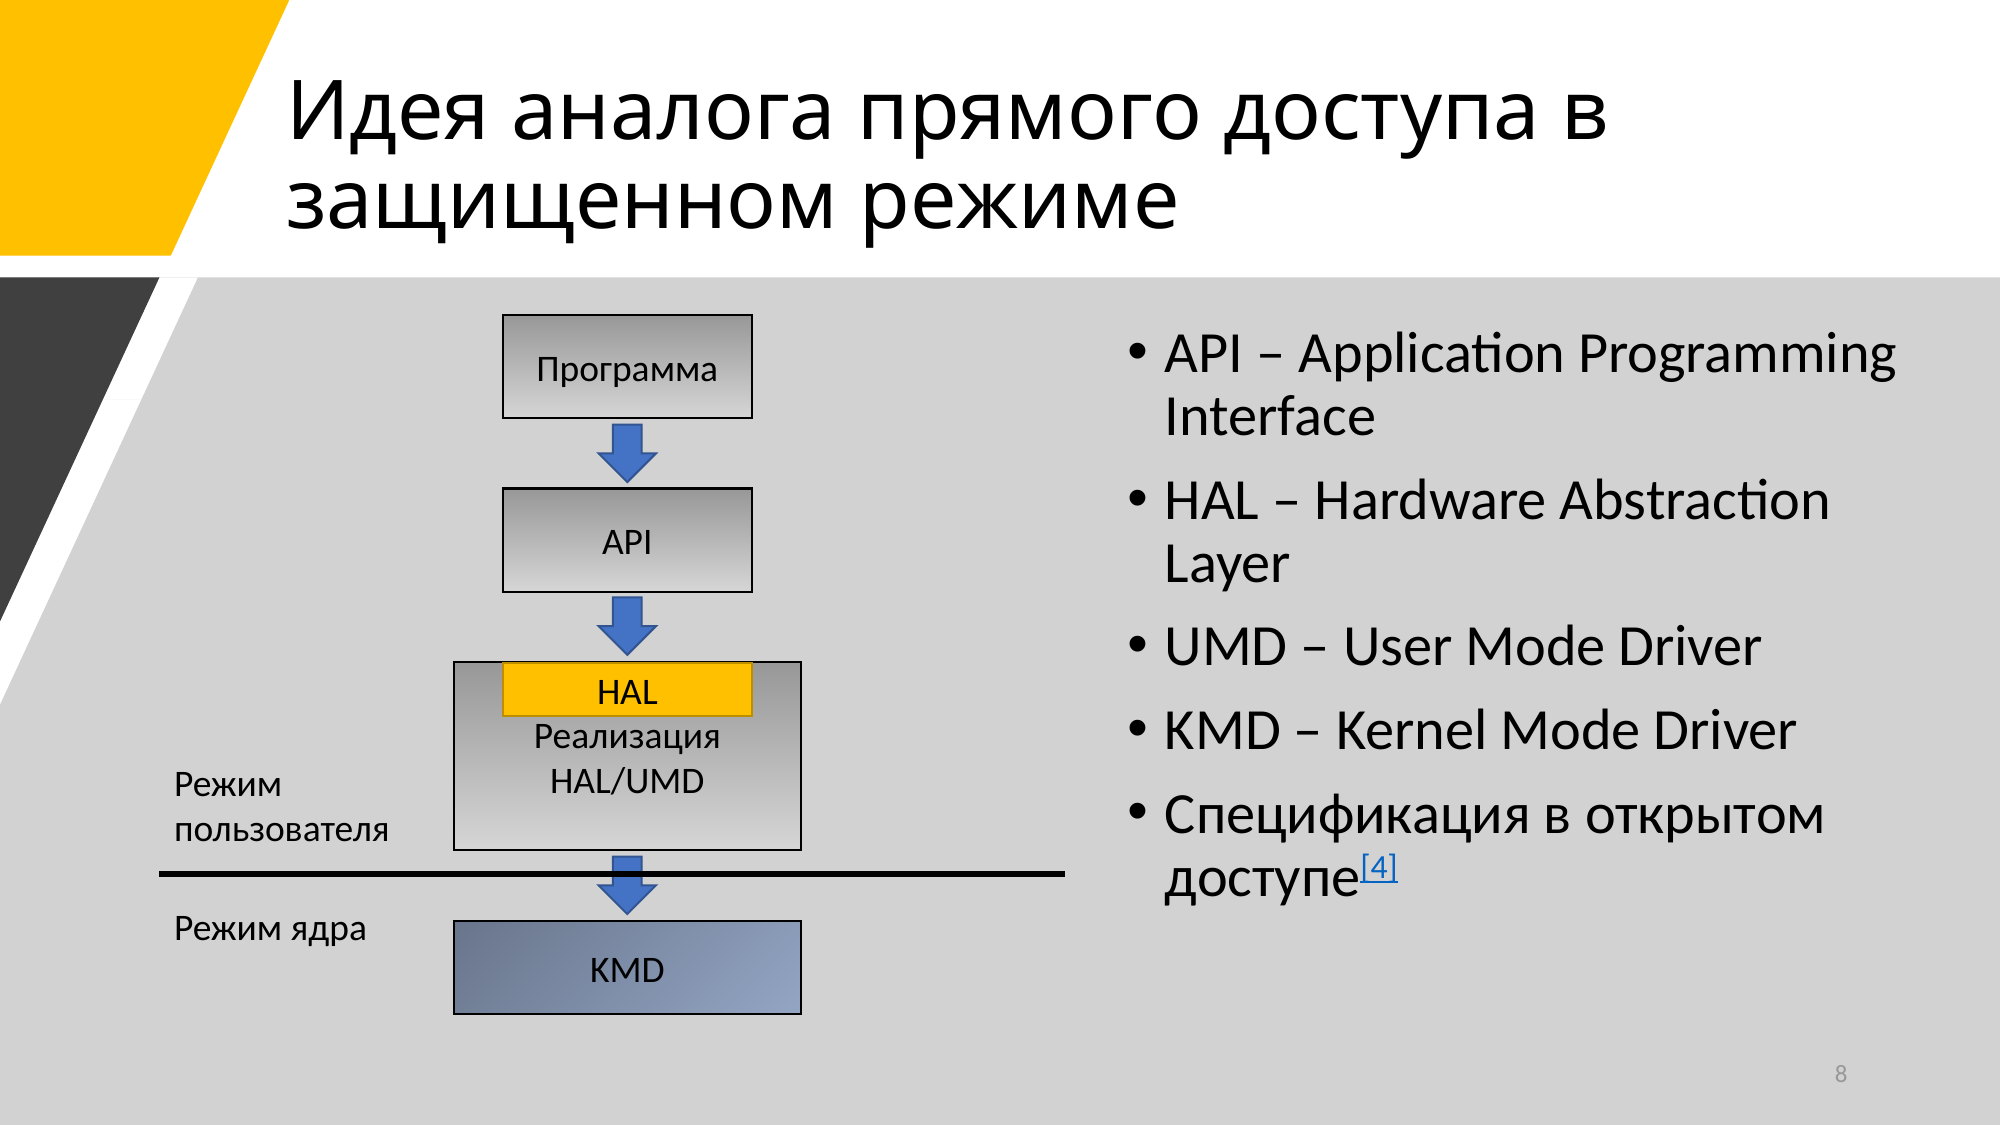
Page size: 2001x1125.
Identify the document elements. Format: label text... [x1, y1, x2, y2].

text_box [0, 0, 291, 257]
text_box [0, 276, 162, 622]
slide_number 8 [1412, 1042, 1863, 1103]
text_box [0, 276, 2000, 1125]
list API – Application Programming Interface HAL – Hardware Abstraction Layer UMD – User Mode Driver KMD – Kernel Mode Driver Спецификация в открытом доступе[4] [1112, 314, 1926, 958]
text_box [159, 314, 1065, 1015]
title Идея аналога прямого доступа в защищенном режиме [271, 60, 1808, 255]
